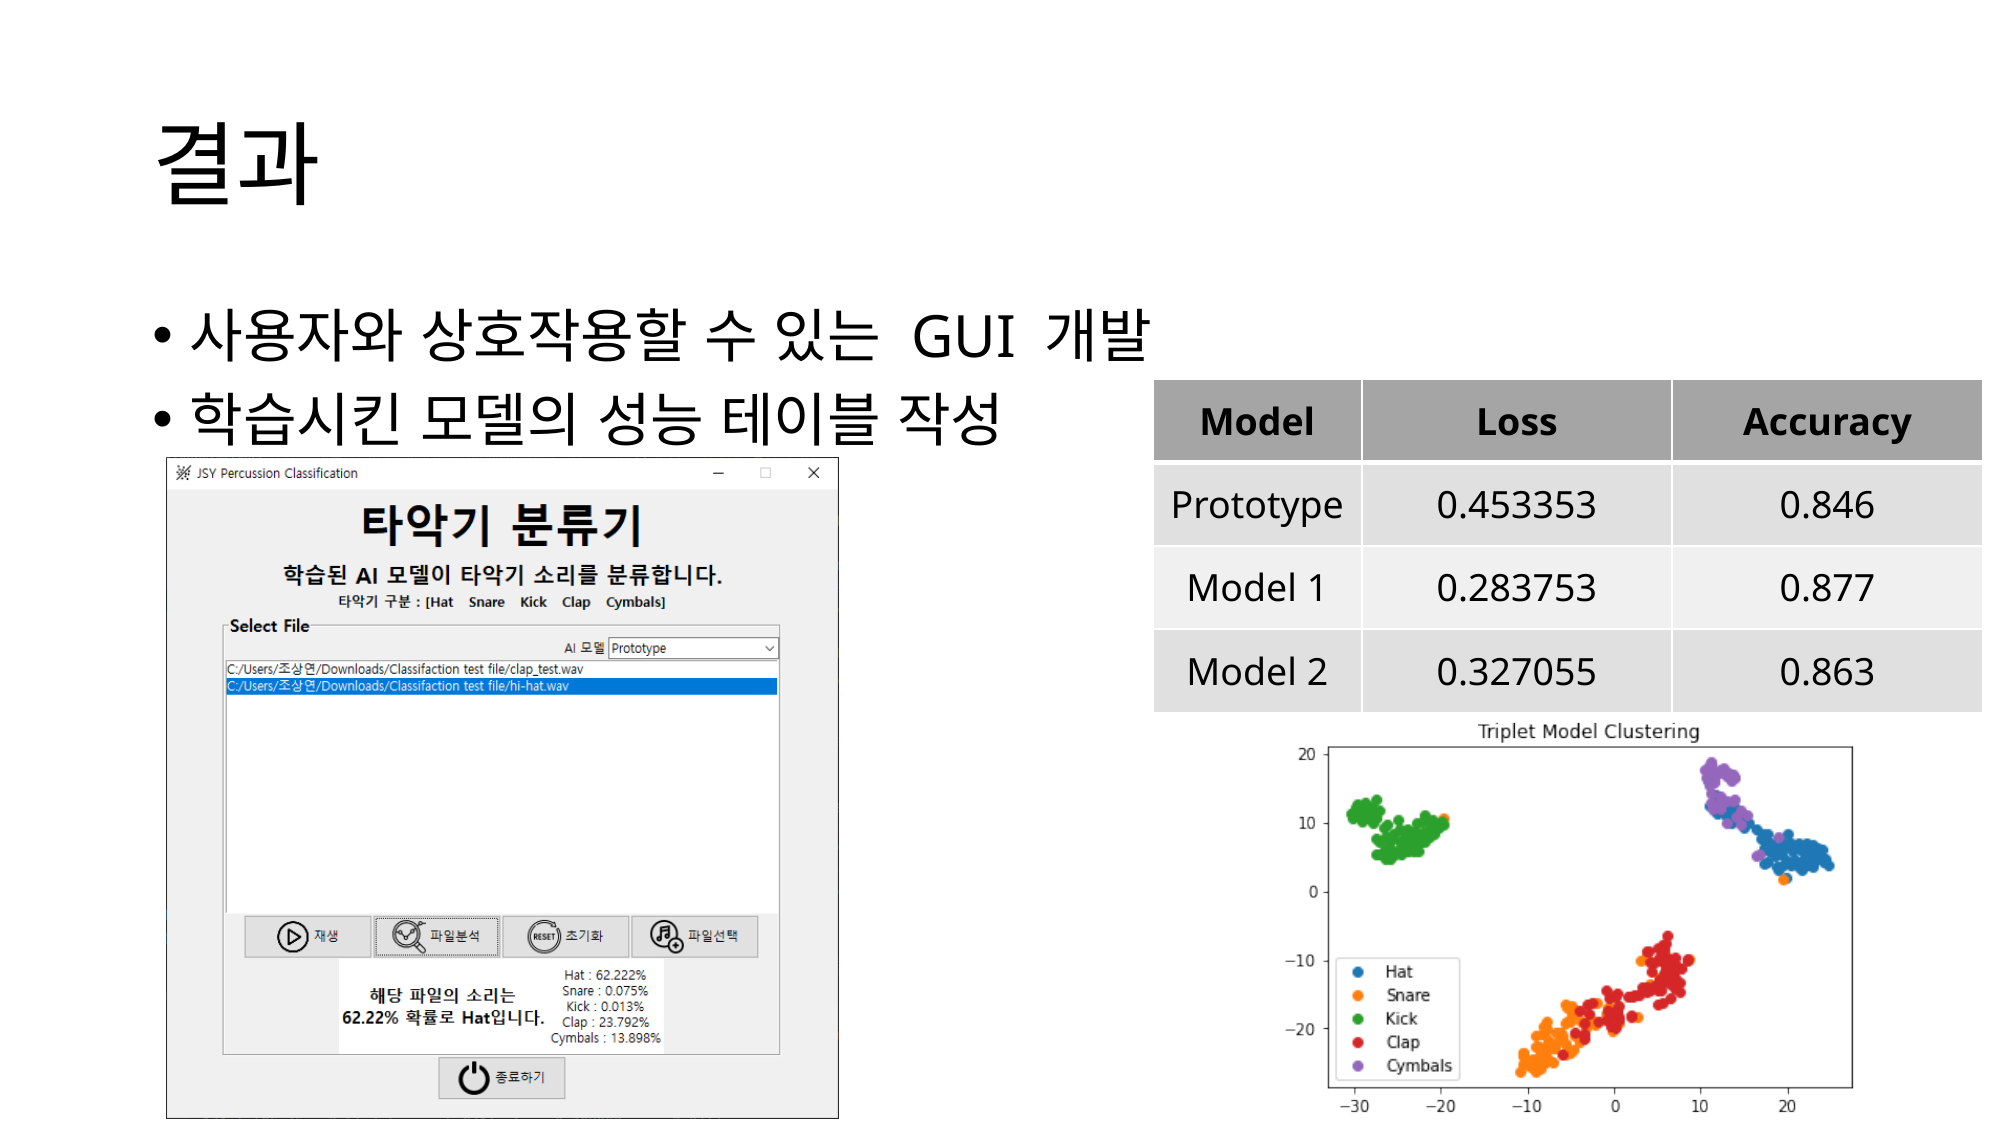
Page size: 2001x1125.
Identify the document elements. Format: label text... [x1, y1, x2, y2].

table_cell Model 2 [1154, 630, 1361, 712]
table_cell Prototype [1154, 465, 1361, 545]
picture [166, 457, 839, 1119]
table_cell 0.877 [1673, 547, 1982, 628]
table_cell 0.327055 [1363, 630, 1671, 712]
table_cell 0.283753 [1363, 547, 1671, 628]
table_header Loss [1363, 380, 1671, 460]
table_header Model [1154, 380, 1361, 460]
table_header Accuracy [1673, 380, 1982, 460]
table_cell 0.863 [1673, 630, 1982, 712]
picture [1273, 712, 1863, 1125]
list 사용자와 상호작용할 수 있는 GUI 개발 학습시킨 모델의 성능 테이블 작성 [137, 299, 1863, 1014]
table_cell Model 1 [1154, 547, 1361, 628]
table_cell 0.846 [1673, 465, 1982, 545]
title 결과 [137, 59, 1863, 278]
table_cell 0.453353 [1363, 465, 1671, 545]
